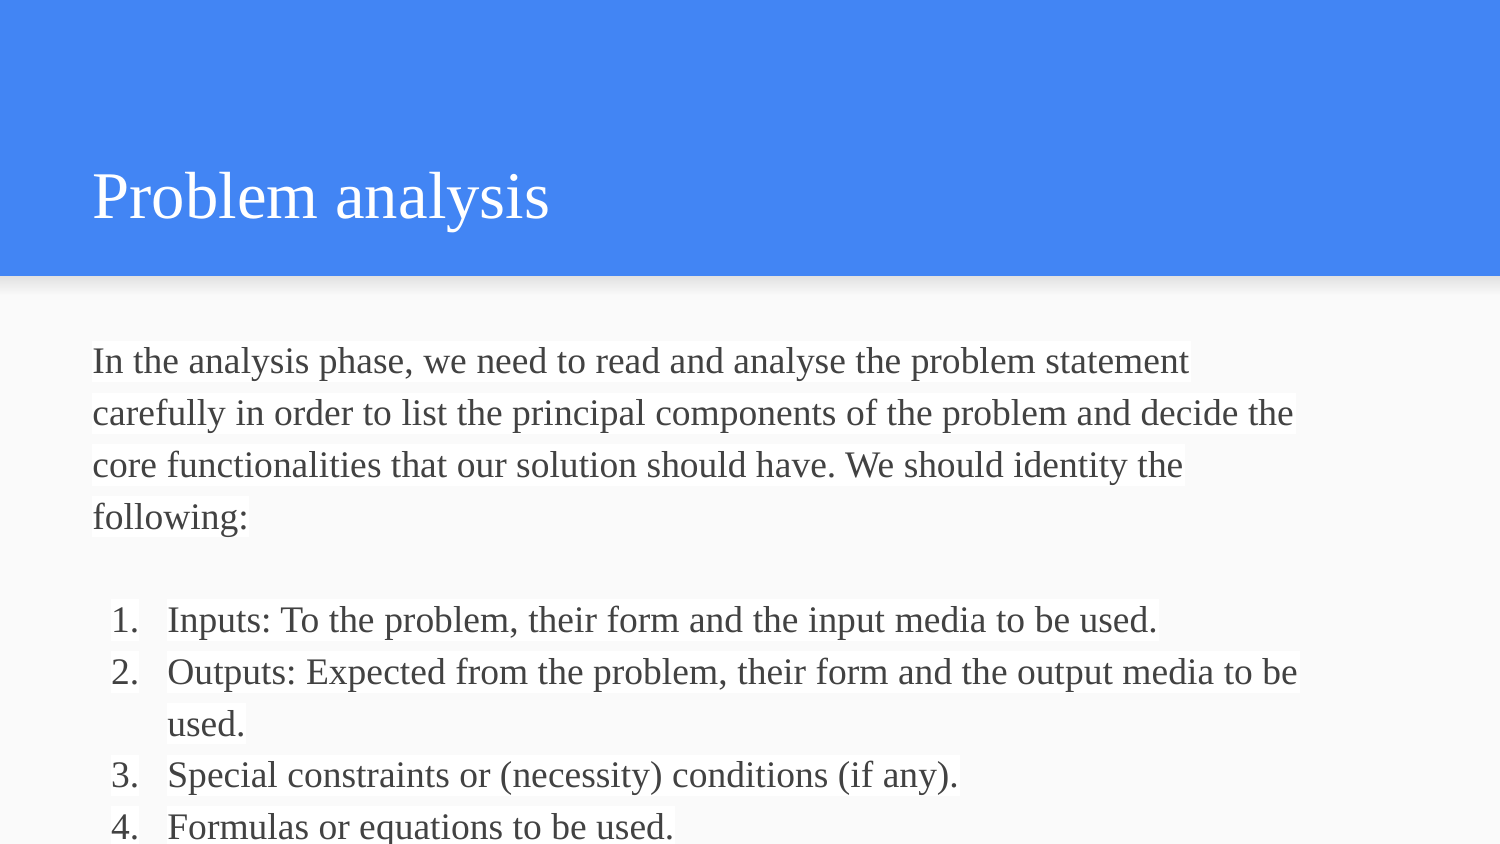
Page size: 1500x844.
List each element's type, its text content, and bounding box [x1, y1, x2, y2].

title Problem analysis [77, 121, 1427, 248]
list In the analysis phase, we need to read and analyse the problem statement carefully in order to list the principal components of the problem and decide the core functionalities that our solution should have. We should identity the following: Inputs: To the problem, their form and the input media to be used. Outputs: Expected from the problem, their form and the output media to be used. Special constraints or (necessity) conditions (if any). Formulas or equations to be used. [77, 314, 1347, 760]
